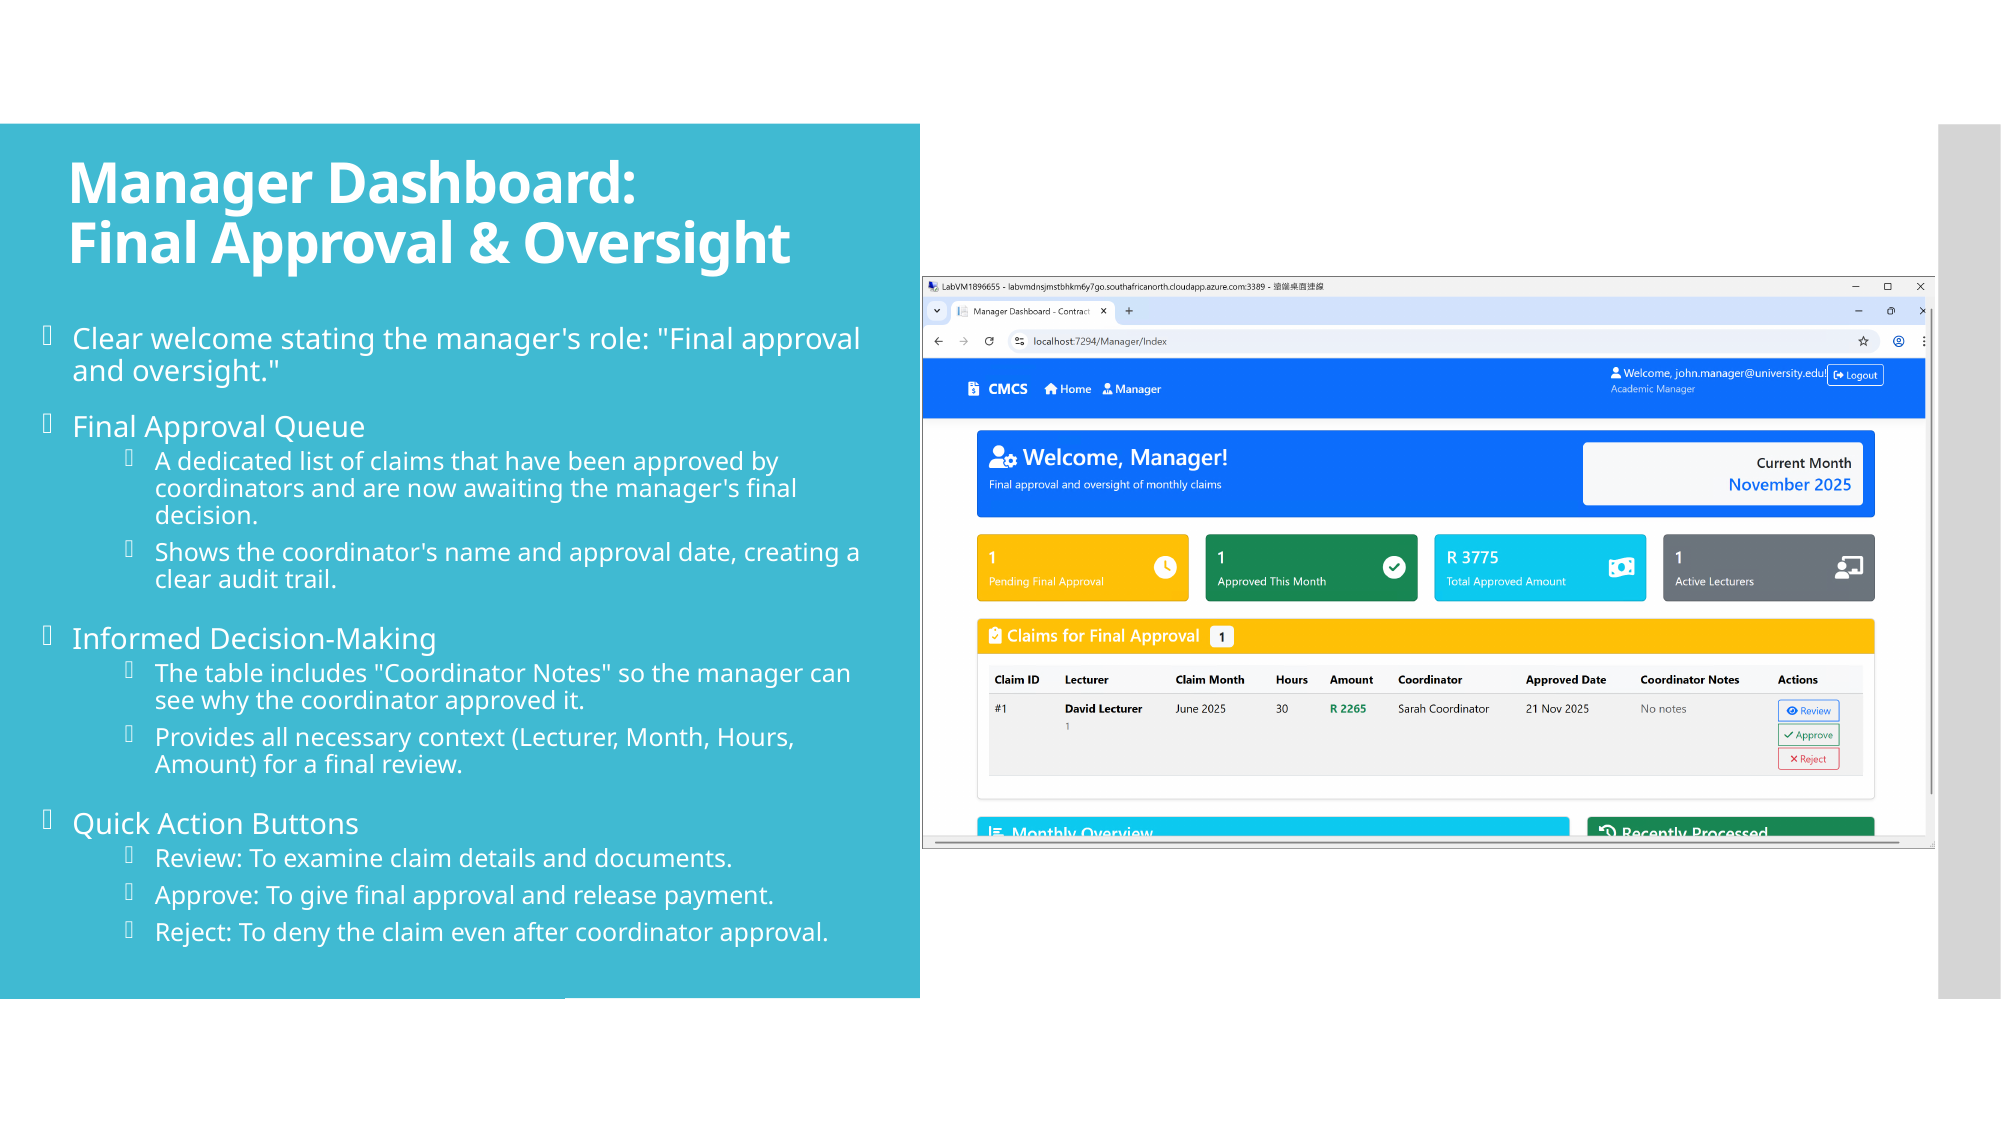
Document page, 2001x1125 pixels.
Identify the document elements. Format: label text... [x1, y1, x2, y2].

list Clear welcome stating the manager's role: "Final approval and oversight." Final Approval Queue A dedicated list of claims that have been approved by coordinators and are now awaiting the manager's final decision. Shows the coordinator's name and approval date, creating a clear audit trail. Informed Decision-Making The table includes "Coordinator Notes" so the manager can see why the coordinator approved it. Provides all necessary context (Lecturer, Month, Hours, Amount) for a final review. Quick Action Buttons Review: To examine claim details and documents. Approve: To give final approval and release payment. Reject: To deny the claim even after coordinator approval. [27, 316, 899, 987]
title Manager Dashboard: Final Approval & Oversight [52, 146, 873, 316]
text_box [1937, 124, 2000, 1000]
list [922, 276, 1935, 849]
text_box [0, 123, 921, 999]
